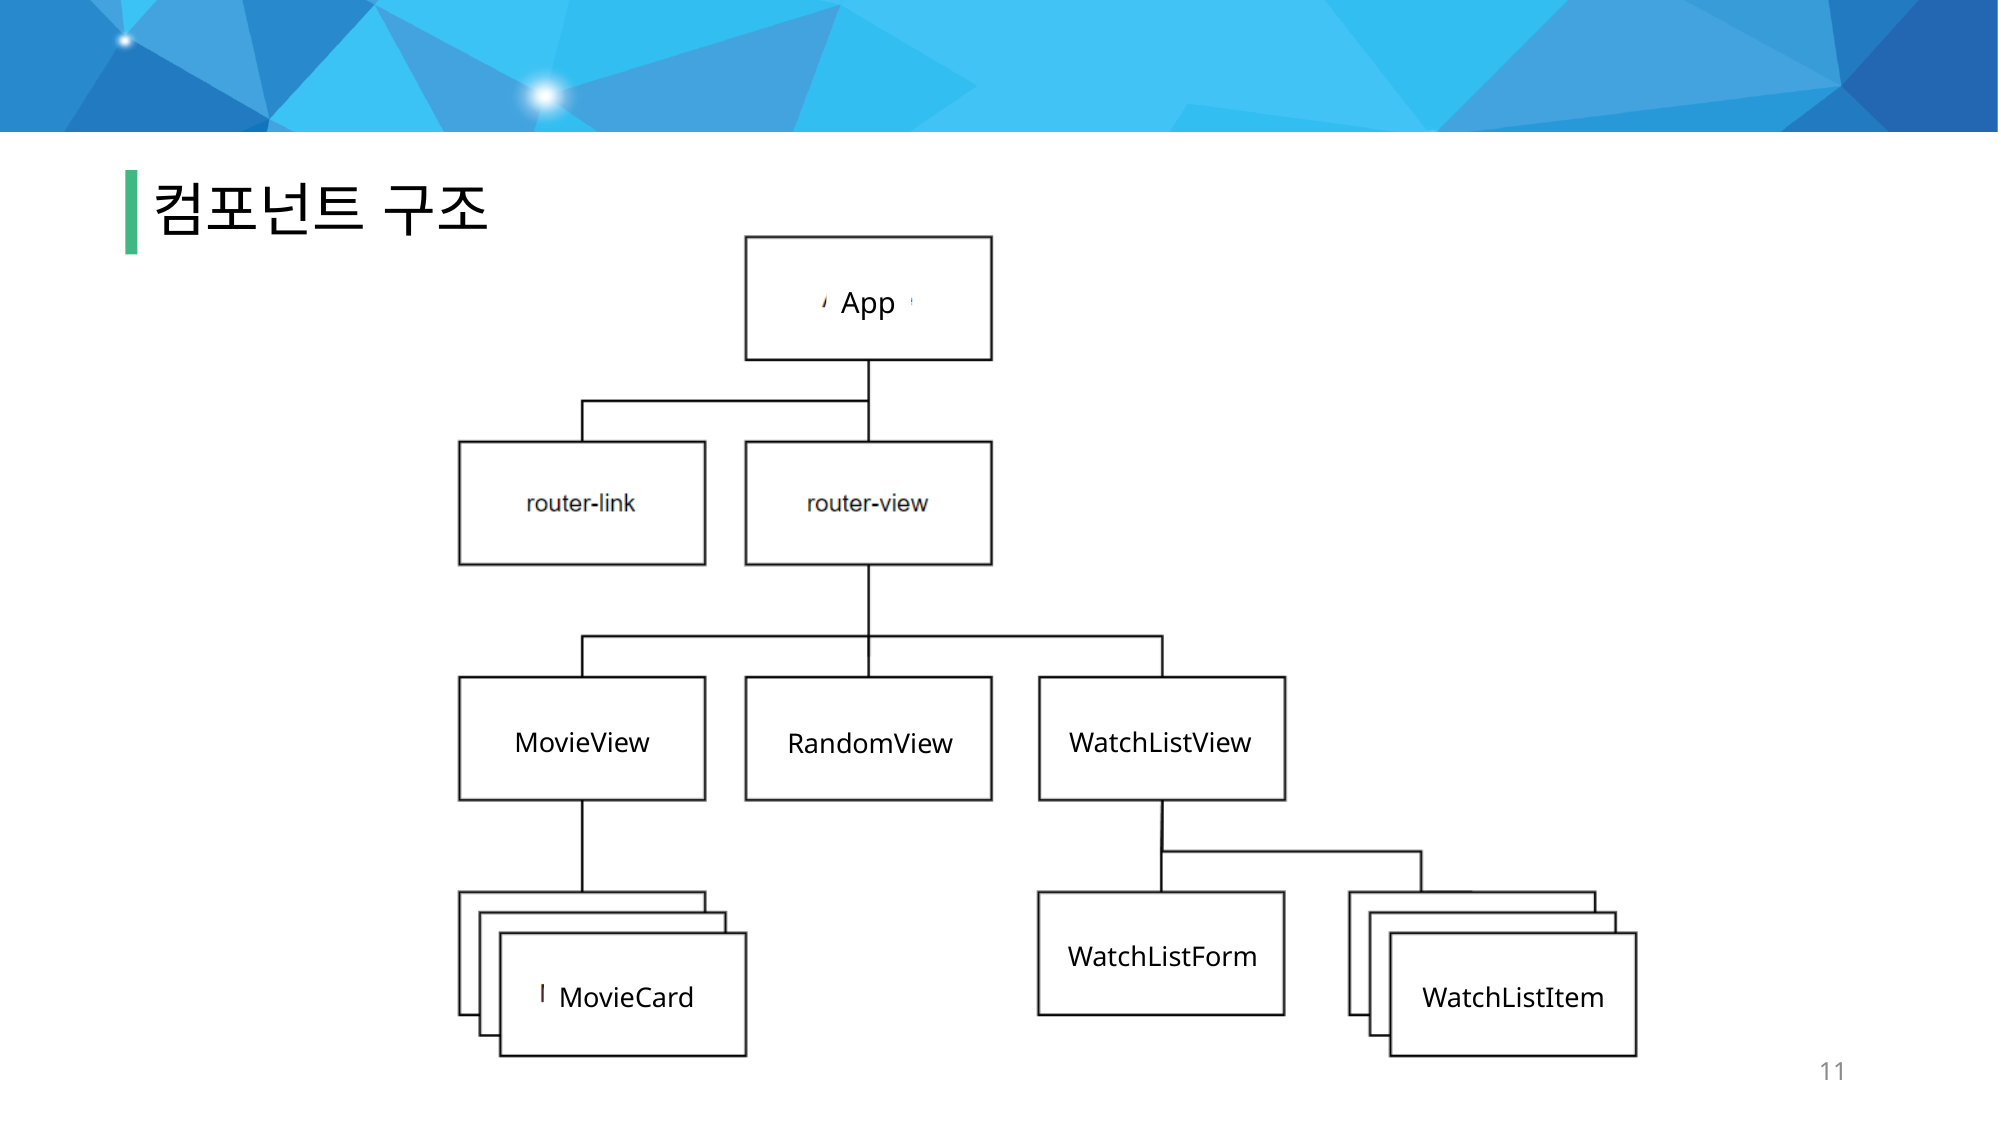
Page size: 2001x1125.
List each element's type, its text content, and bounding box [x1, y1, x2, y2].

title 제공사항 [38, 20, 1396, 112]
picture [418, 193, 1676, 1078]
list 컴포넌트 구조 [137, 170, 1879, 255]
slide_number 11 [1412, 1042, 1863, 1103]
picture [0, 0, 2000, 132]
